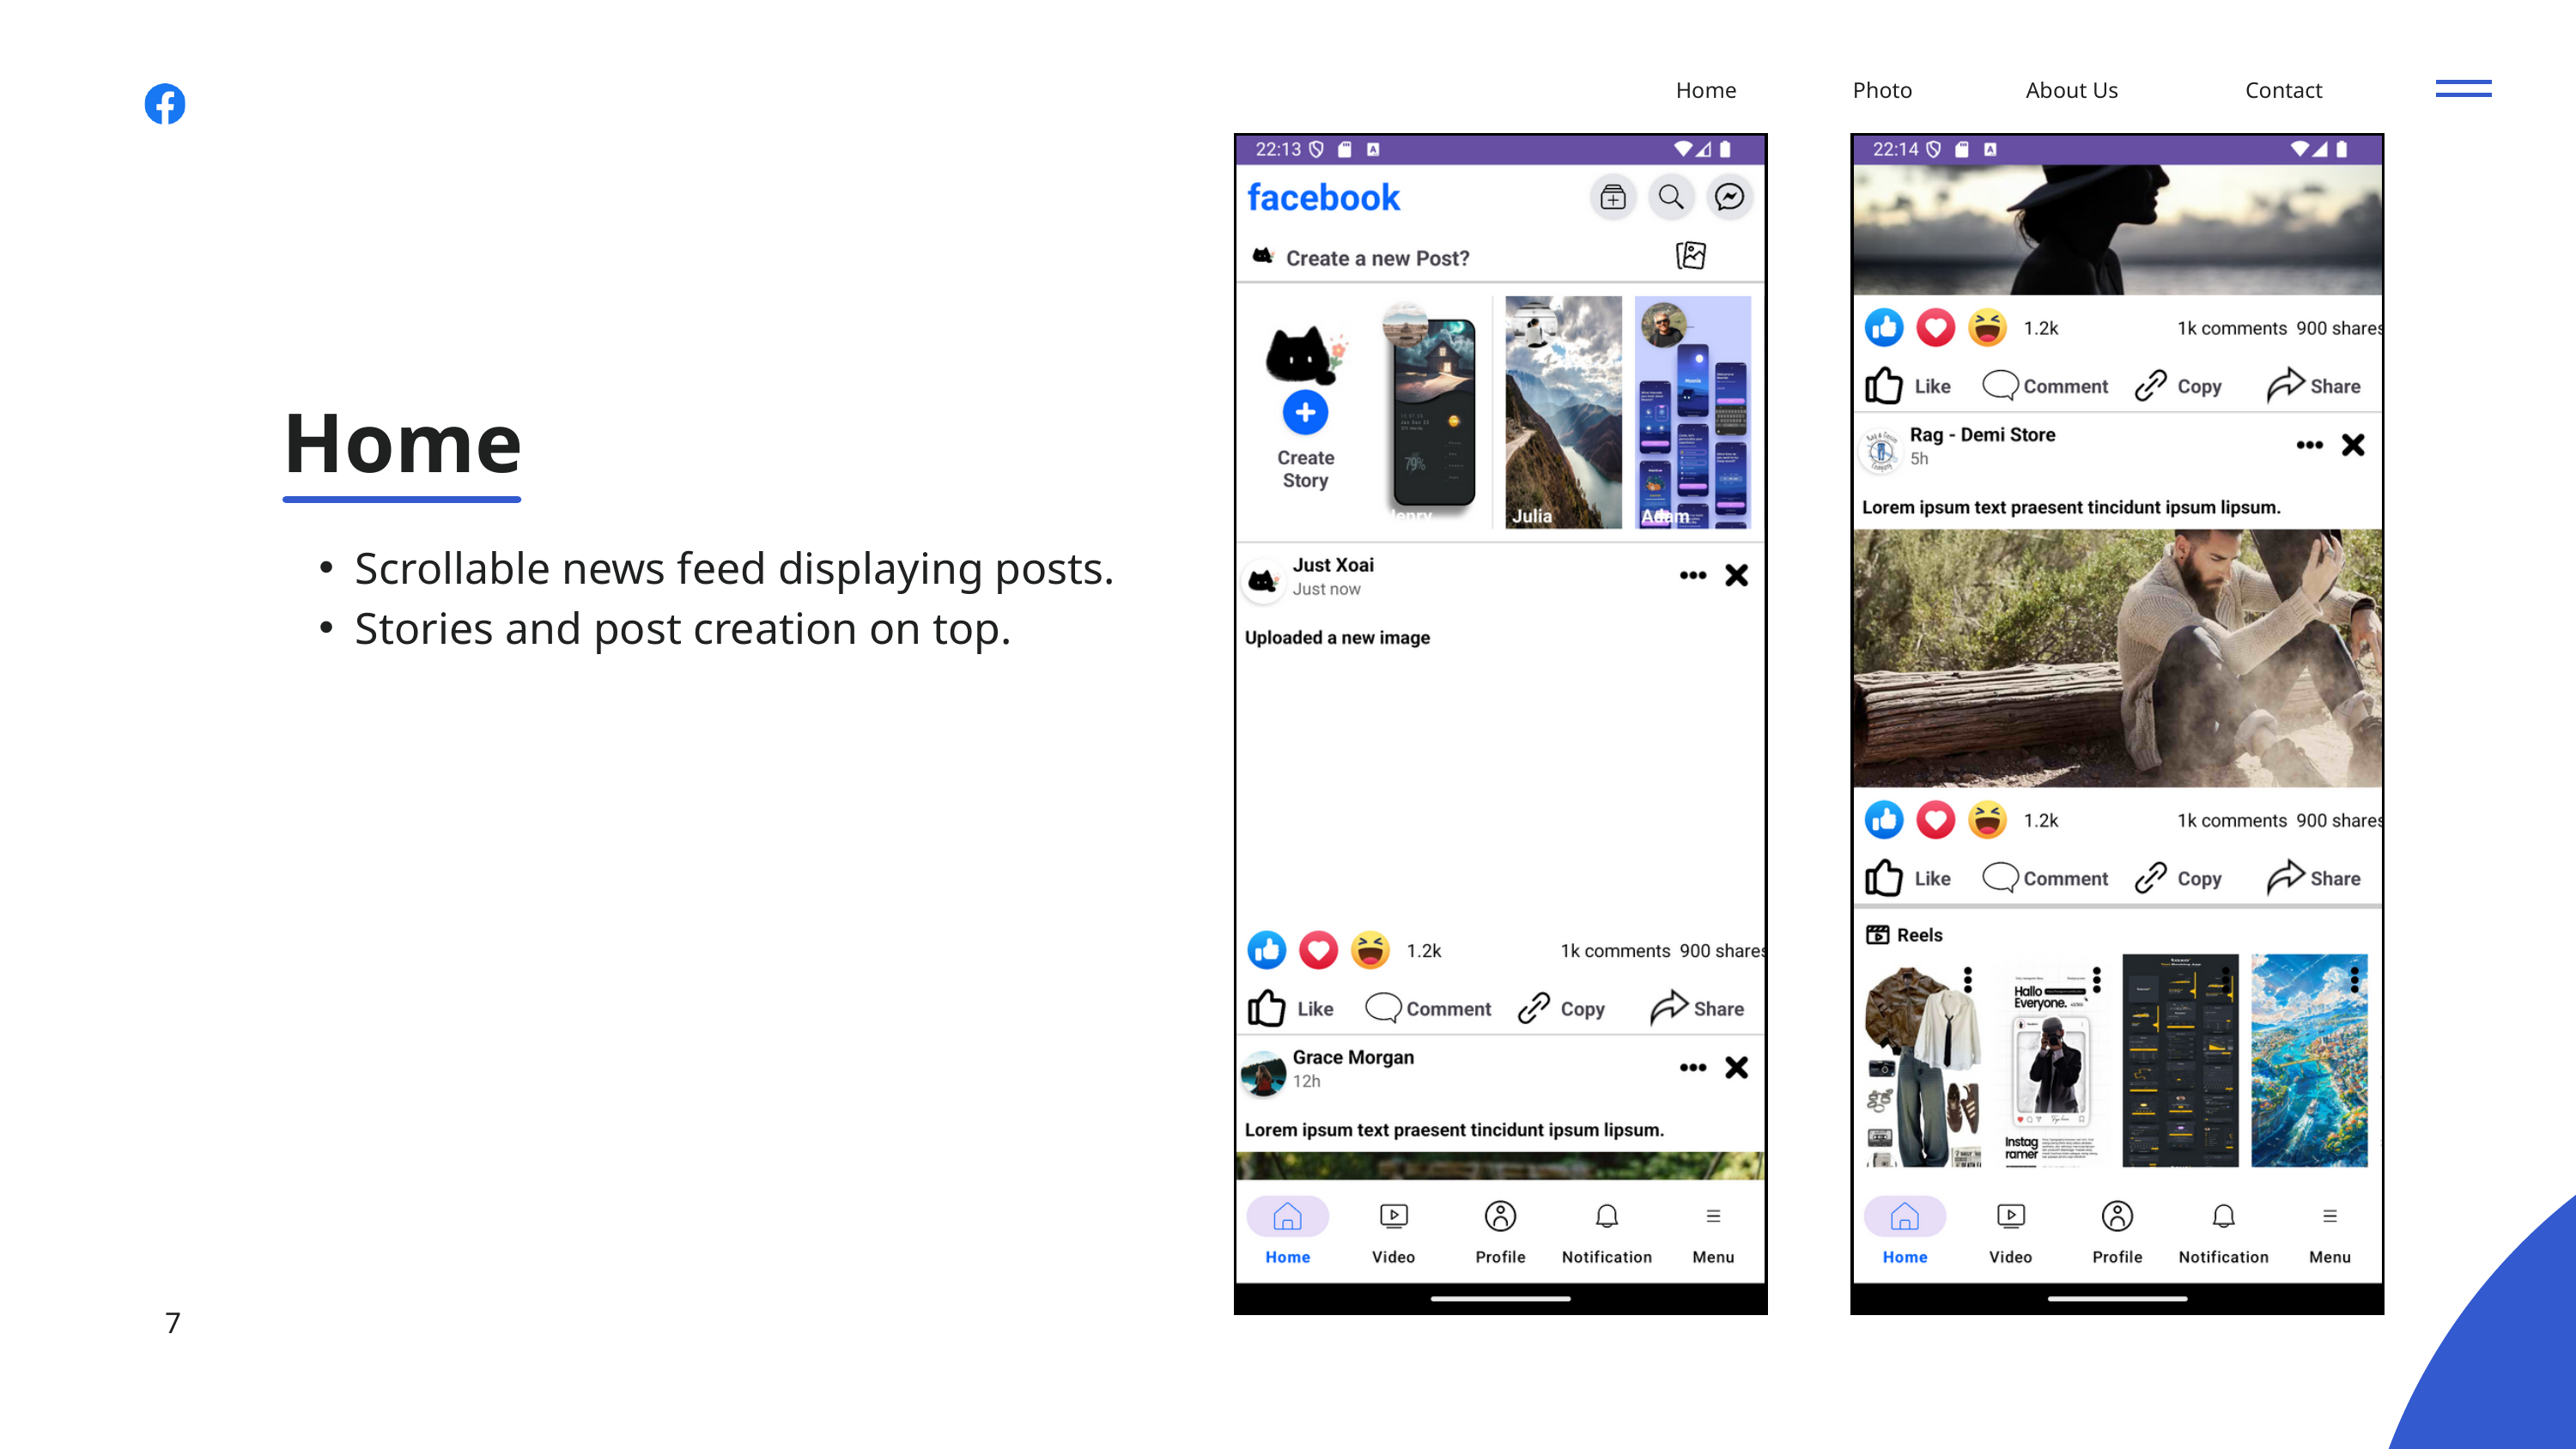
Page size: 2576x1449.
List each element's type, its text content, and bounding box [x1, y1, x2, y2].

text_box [282, 495, 522, 504]
text_box Contact [2245, 72, 2384, 103]
text_box Home [282, 393, 985, 489]
text_box Photo [1852, 72, 1957, 103]
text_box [2435, 92, 2493, 97]
text_box Home [1675, 72, 1790, 103]
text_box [2435, 79, 2493, 84]
text_box About Us [2026, 72, 2176, 103]
text_box [1851, 134, 2384, 1314]
text_box [1235, 134, 1766, 1314]
text_box 7 [165, 1299, 383, 1340]
text_box Scrollable news feed displaying posts. Stories and post creation on top. [282, 532, 1150, 761]
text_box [2351, 1072, 2576, 1449]
text_box [144, 83, 185, 124]
